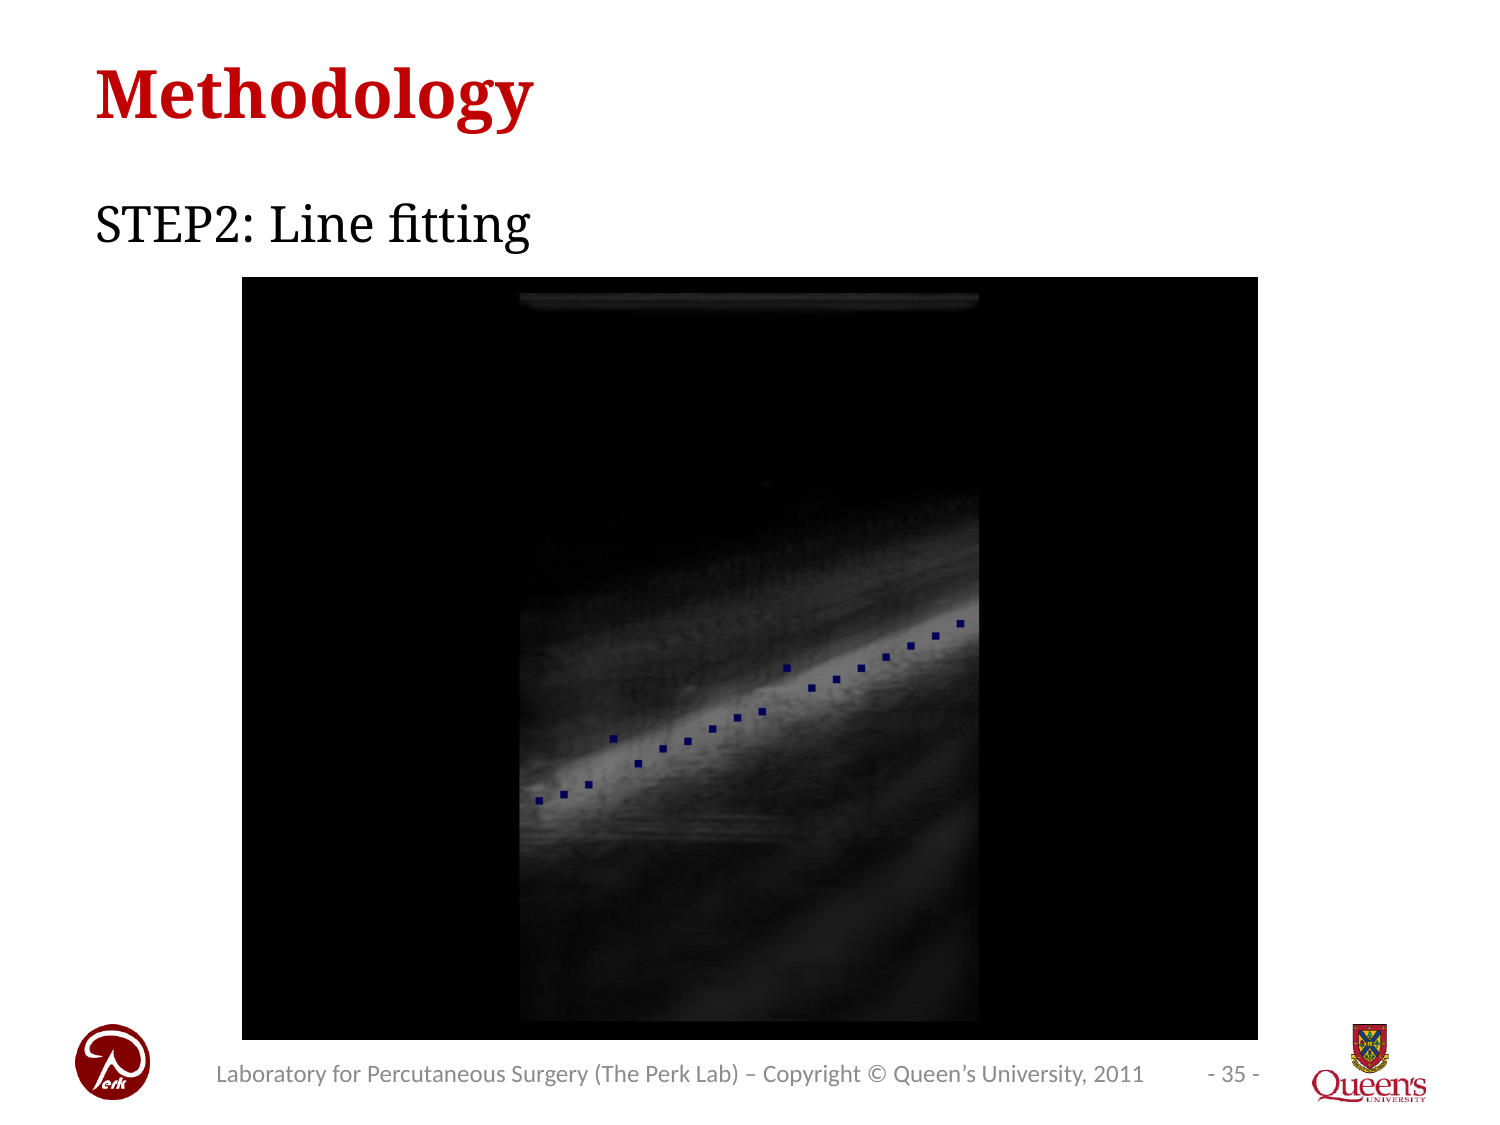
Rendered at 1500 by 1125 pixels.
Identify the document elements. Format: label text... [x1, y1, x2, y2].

footer Laboratory for Percutaneous Surgery (The Perk Lab) – Copyright © Queen’s University, 2011 [187, 1042, 1175, 1103]
picture [75, 1024, 150, 1100]
picture [1312, 1024, 1426, 1102]
picture [242, 277, 1258, 1041]
text_box Methodology STEP2: Line fitting [80, 44, 1431, 261]
slide_number - 35 - [1187, 1042, 1275, 1103]
